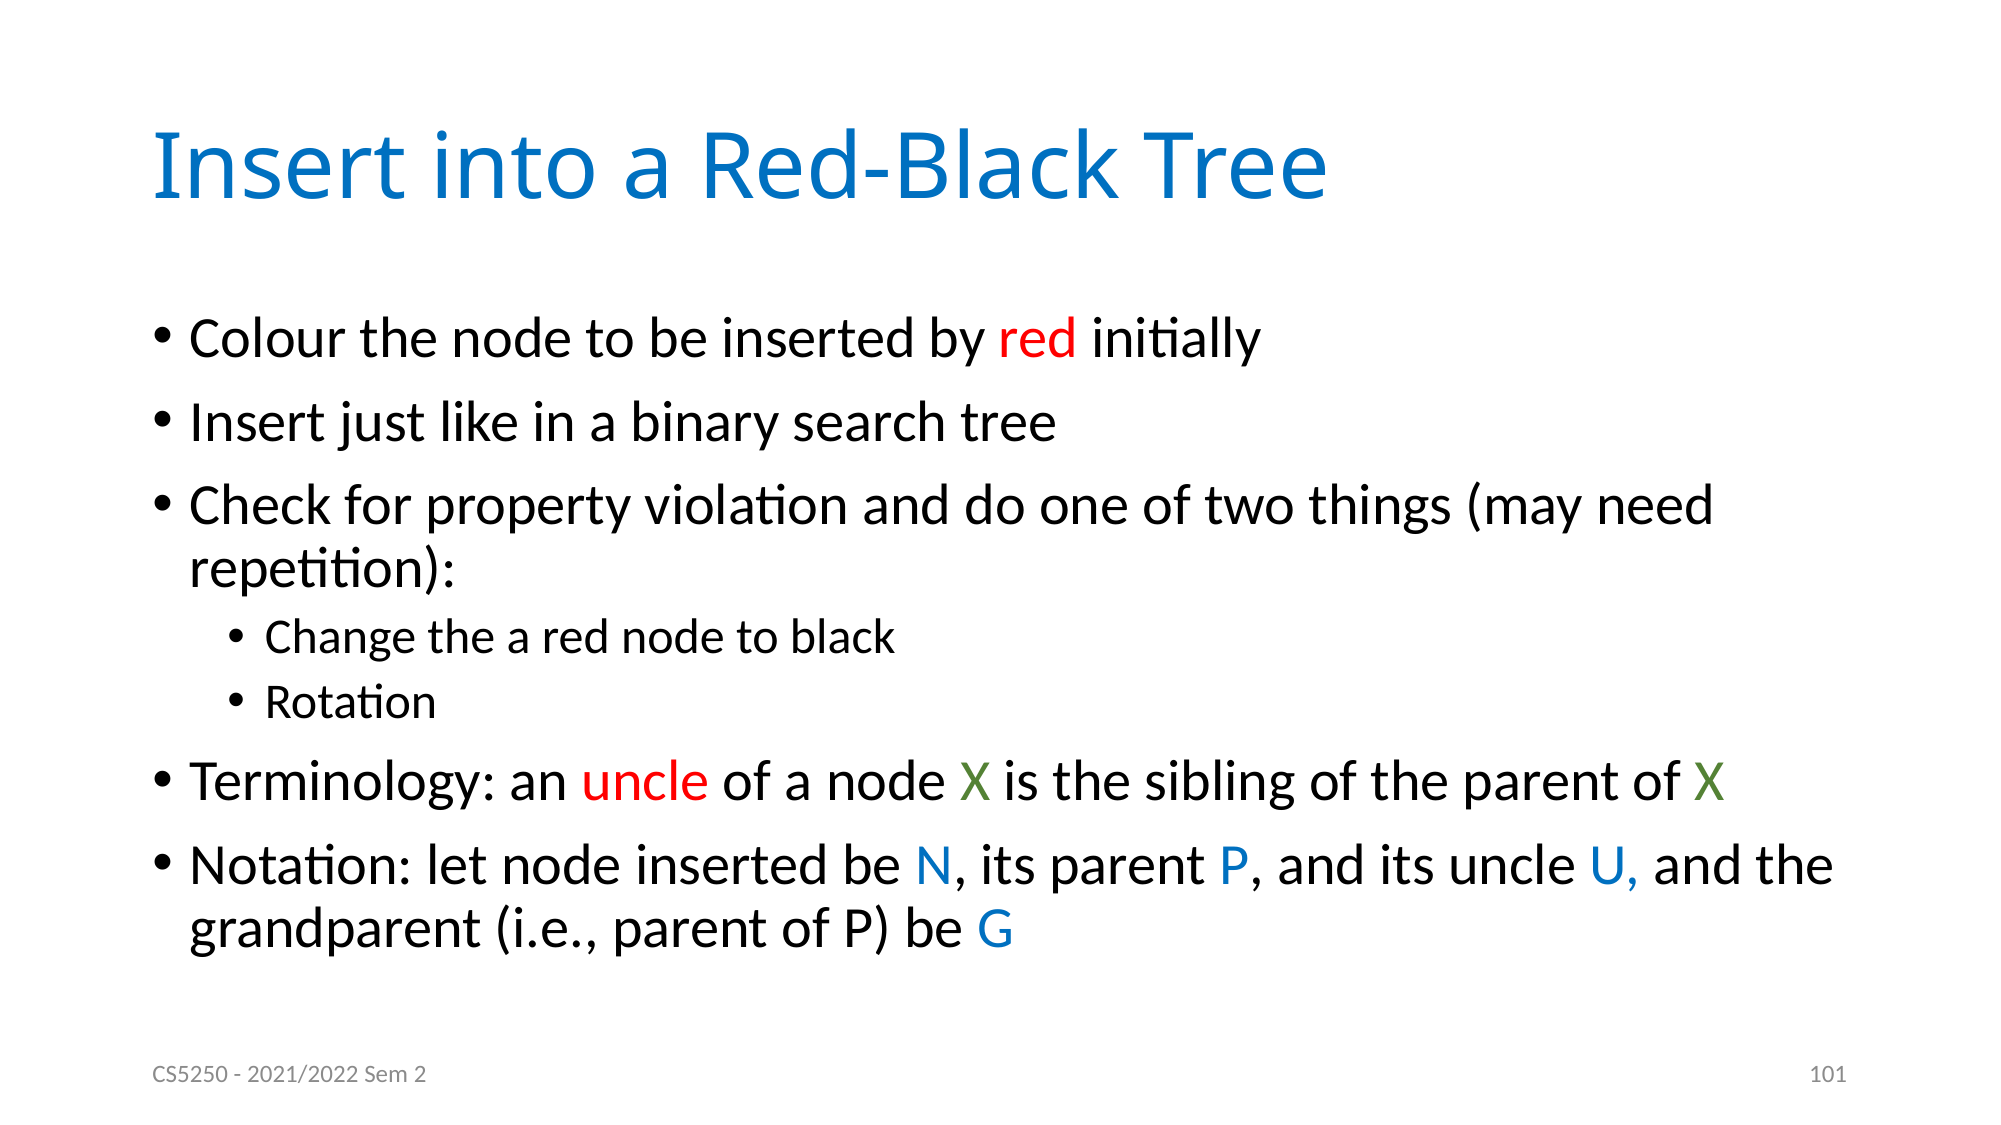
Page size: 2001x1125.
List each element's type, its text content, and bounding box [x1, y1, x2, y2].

list Colour the node to be inserted by red initially Insert just like in a binary search tree Check for property violation and do one of two things (may need repetition): Change the a red node to black Rotation Terminology: an uncle of a node X is the sibling of the parent of X Notation: let node inserted be N, its parent P, and its uncle U, and the grandparent (i.e., parent of P) be G [137, 299, 1863, 1014]
slide_number CS5250 - 2021/2022 Sem 2 [137, 1042, 588, 1103]
slide_number 101 [1412, 1042, 1863, 1103]
title Insert into a Red-Black Tree [137, 59, 1863, 278]
